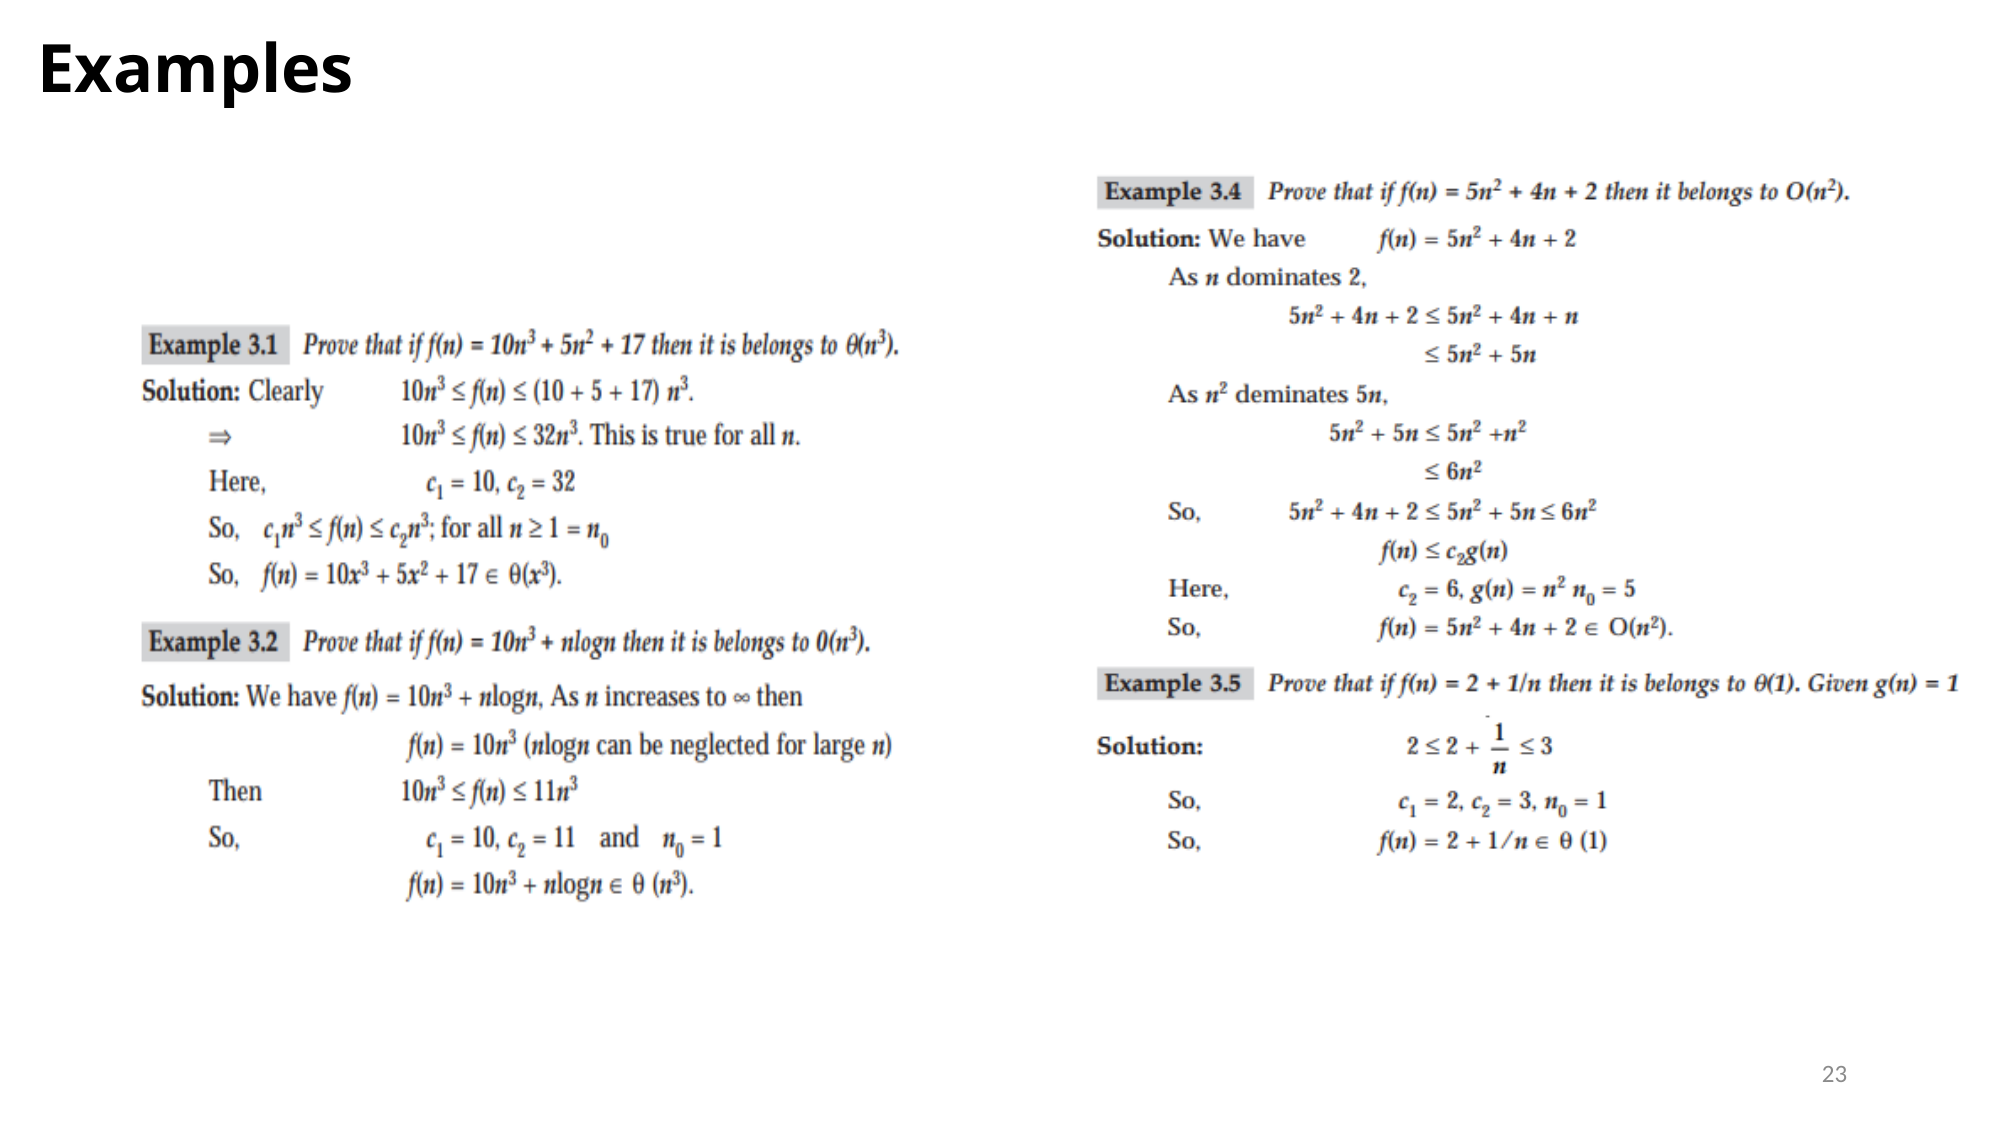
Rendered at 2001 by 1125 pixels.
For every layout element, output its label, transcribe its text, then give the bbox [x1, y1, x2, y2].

picture [78, 302, 947, 917]
picture [1053, 156, 1978, 863]
slide_number 23 [1412, 1042, 1863, 1103]
title Examples [22, 0, 435, 157]
